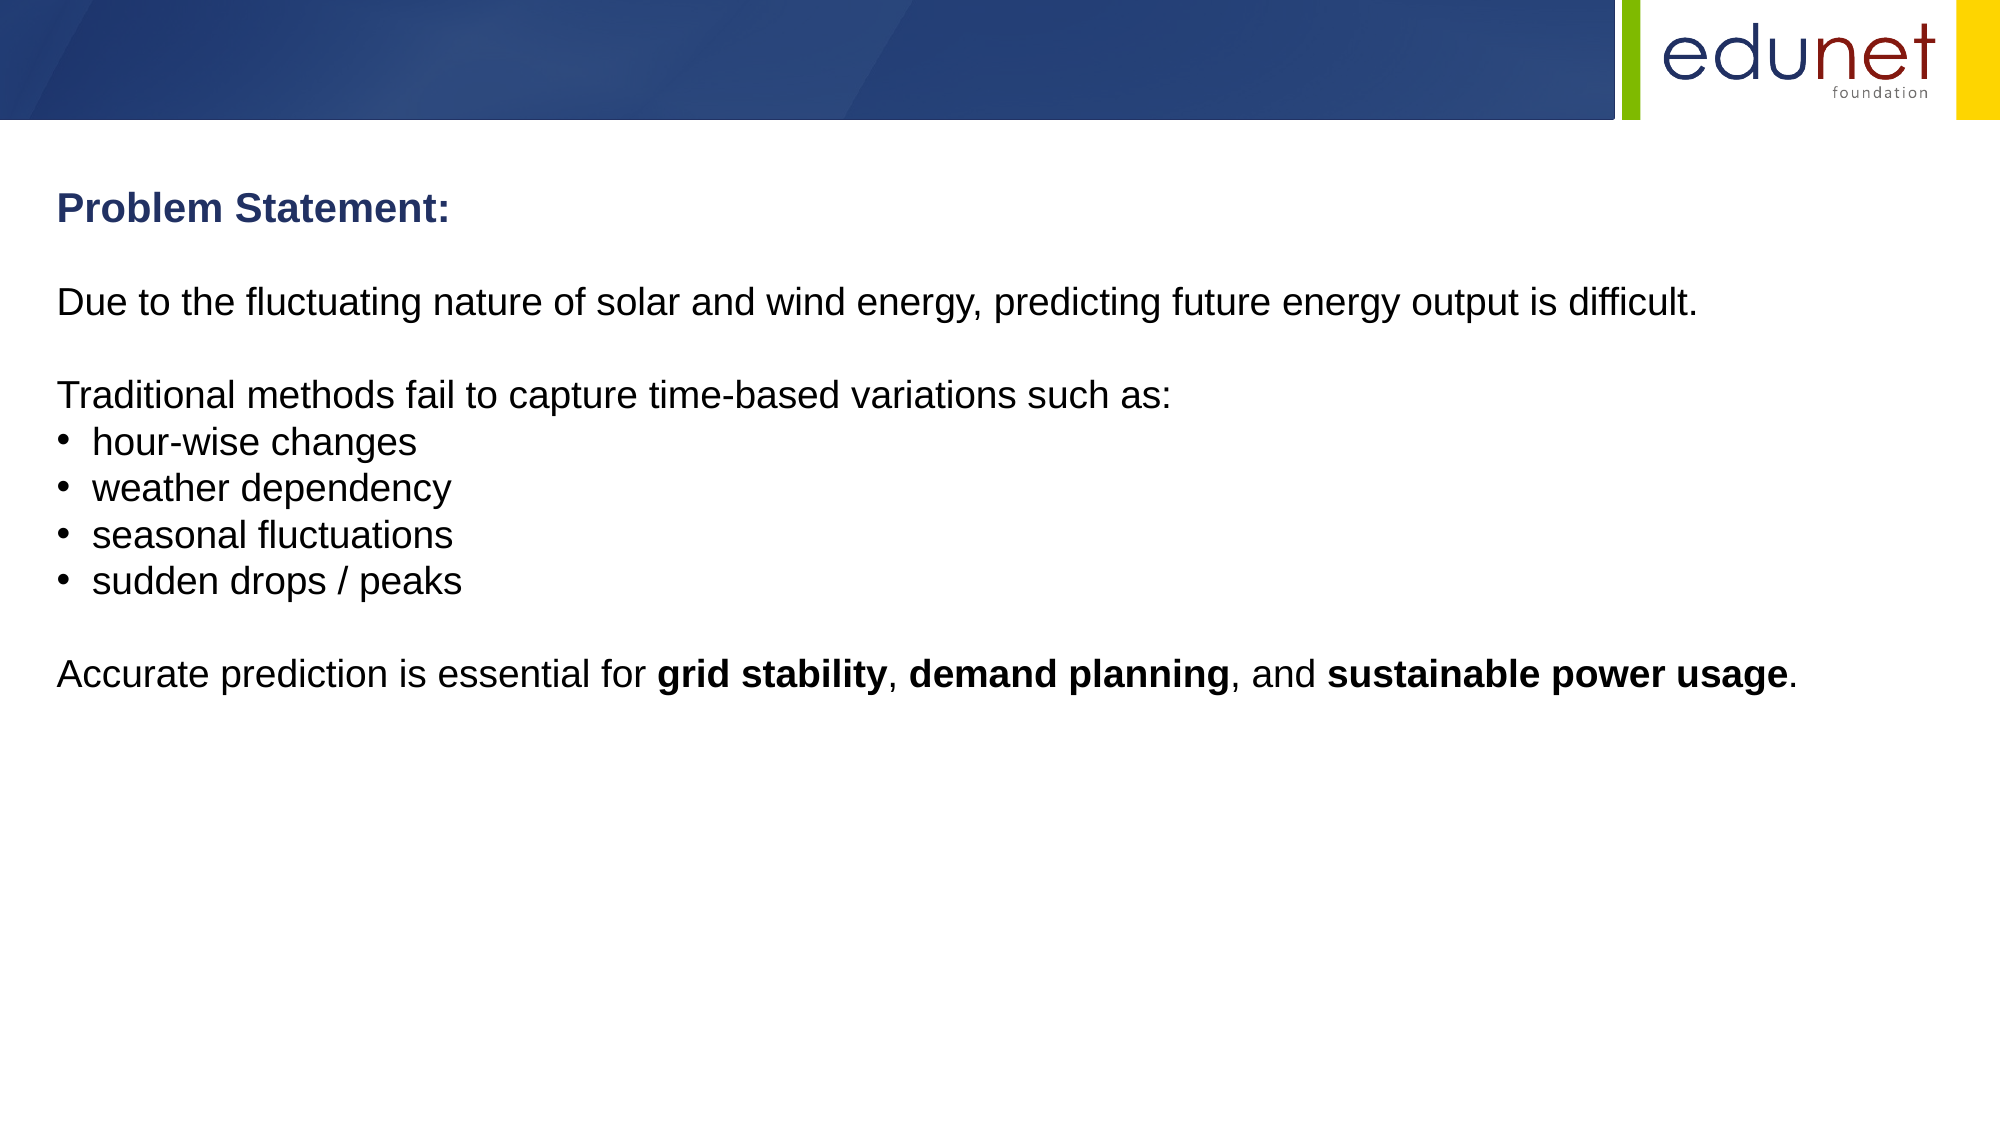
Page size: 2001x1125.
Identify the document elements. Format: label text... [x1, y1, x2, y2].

picture [1652, 12, 1948, 108]
text_box Due to the fluctuating nature of solar and wind energy, predicting future energy output is difficult. Traditional methods fail to capture time-based variations such as: hour-wise changes weather dependency seasonal fluctuations sudden drops / peaks Accurate prediction is essential for grid stability, demand planning, and sustainable power usage. [41, 268, 1895, 704]
text_box Problem Statement: [41, 172, 1043, 238]
